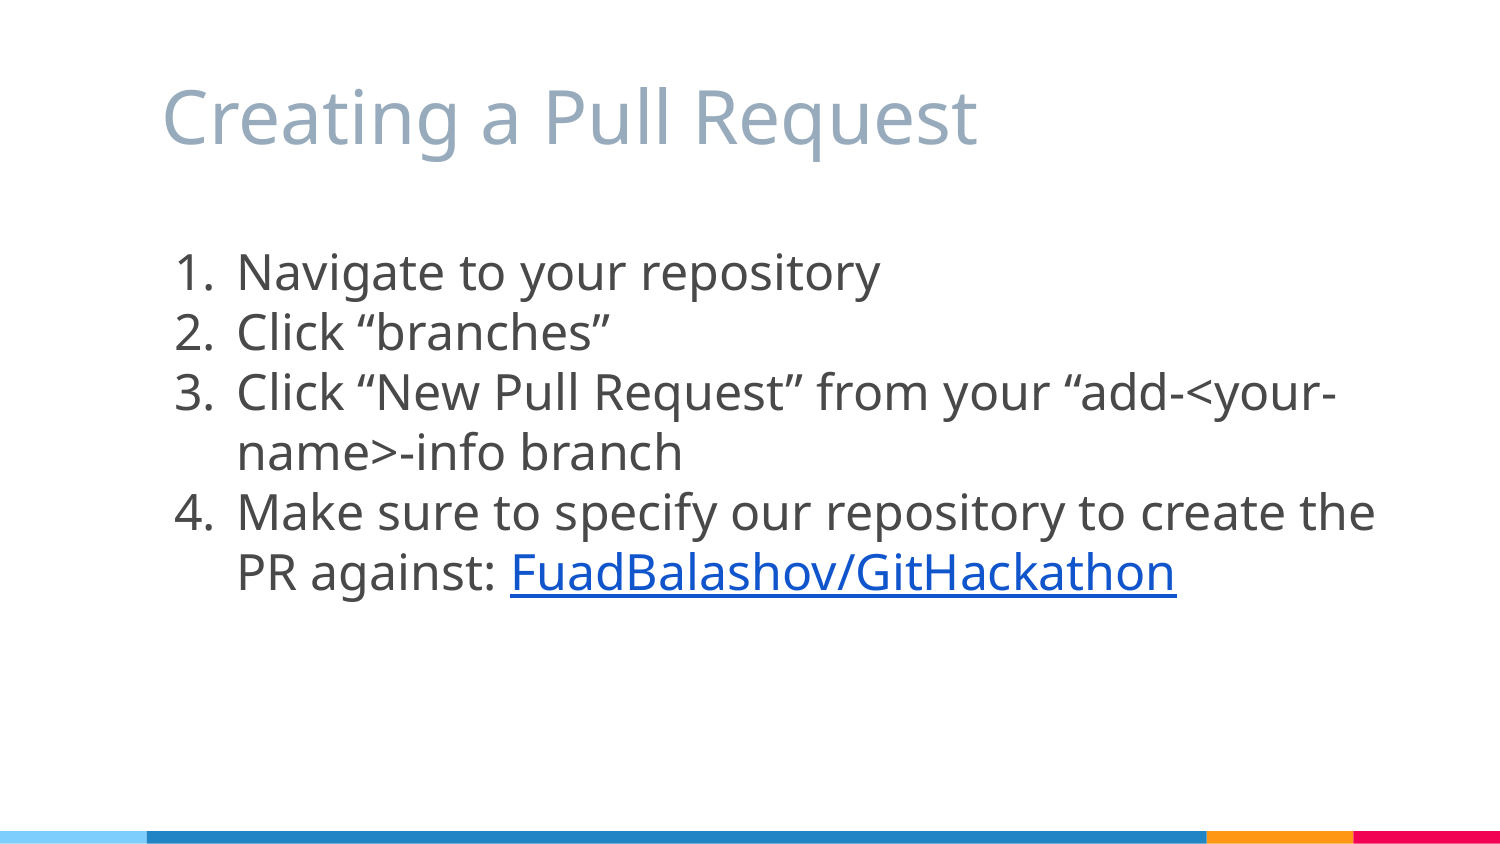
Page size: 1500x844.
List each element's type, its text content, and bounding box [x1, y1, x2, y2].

title Creating a Pull Request [146, 33, 1207, 175]
list Navigate to your repository Click “branches” Click “New Pull Request” from your “add-<your-name>-info branch Make sure to specify our repository to create the PR against: FuadBalashov/GitHackathon [146, 225, 1445, 809]
